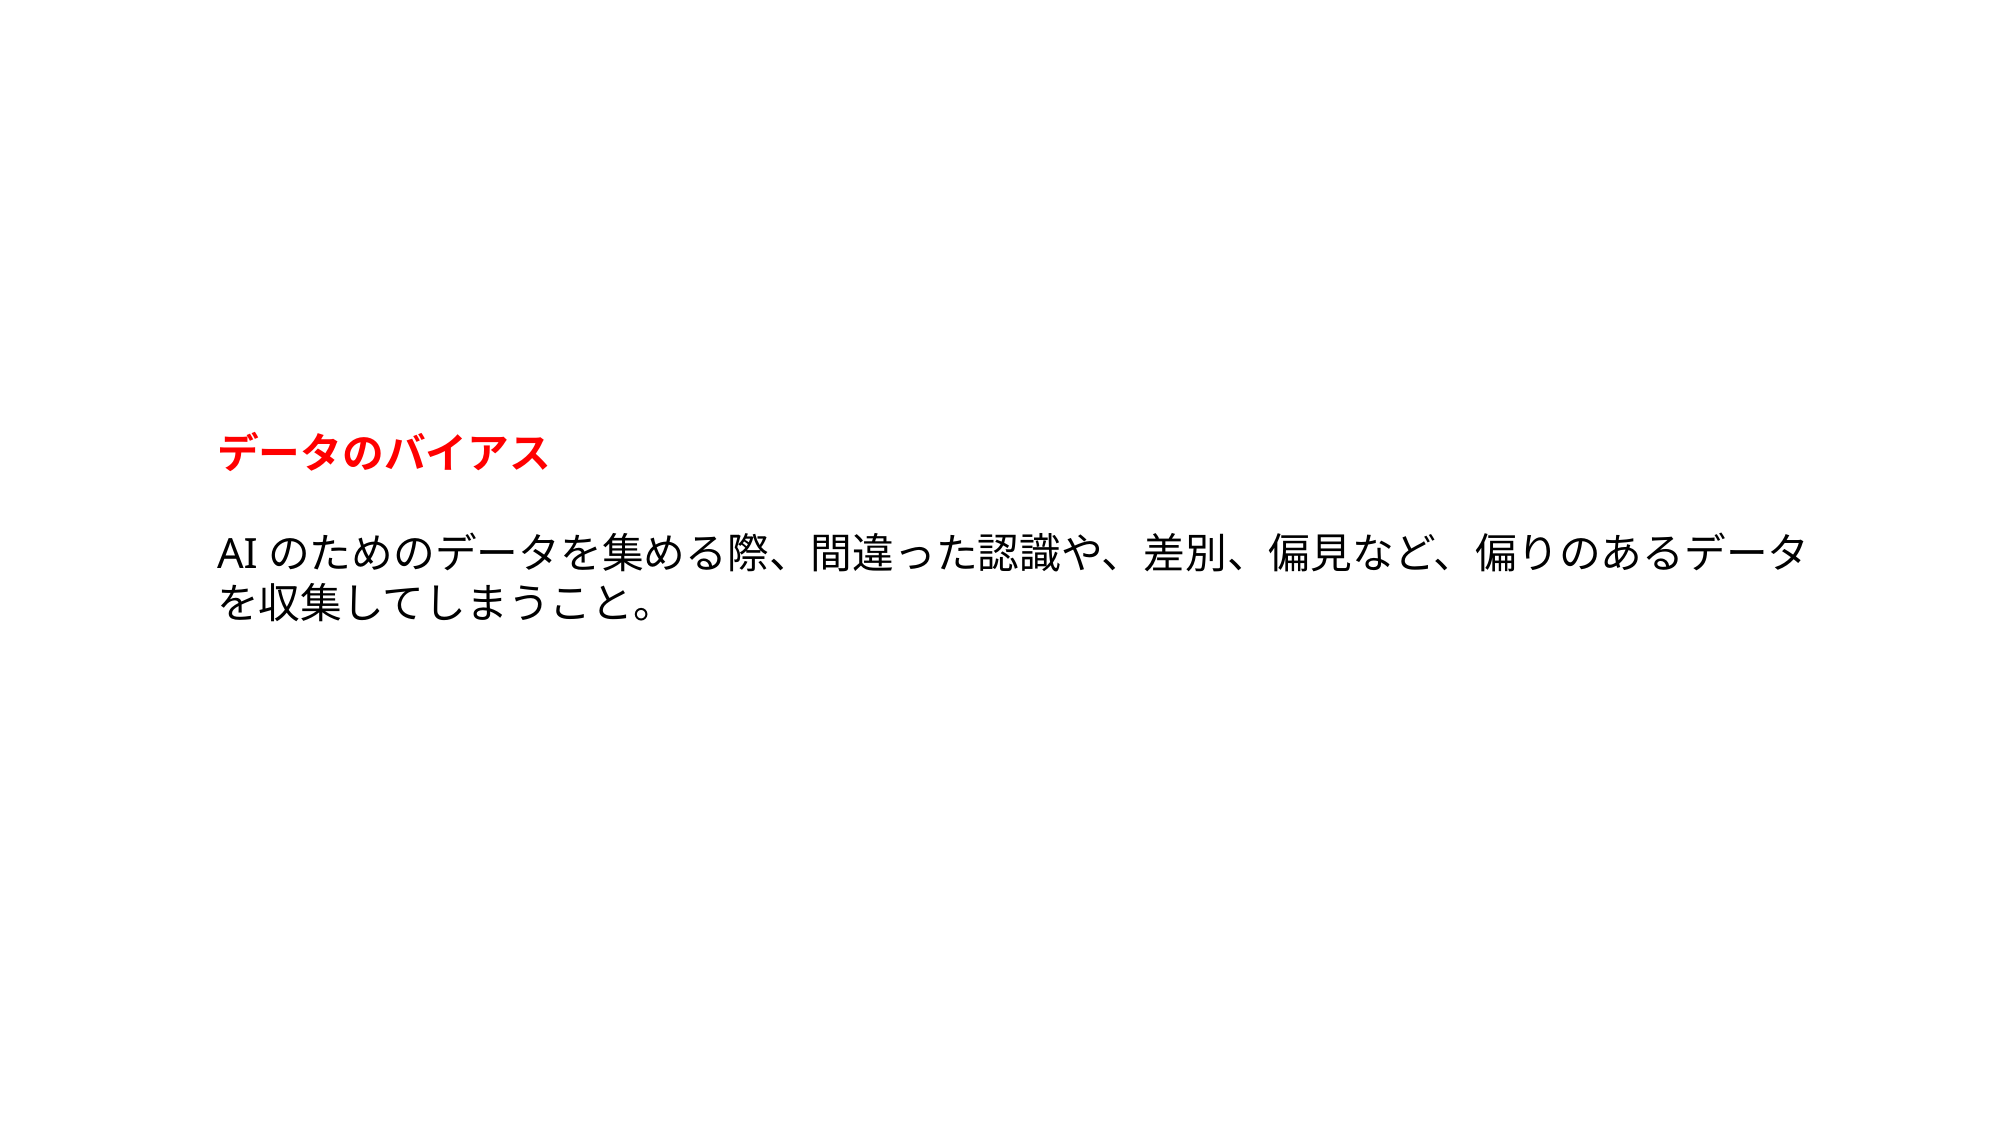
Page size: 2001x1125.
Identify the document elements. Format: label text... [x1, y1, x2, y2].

text_box データのバイアス AIのためのデータを集める際、間違った認識や、差別、偏見など、偏りのあるデータを収集してしまうこと。 [202, 419, 1846, 635]
